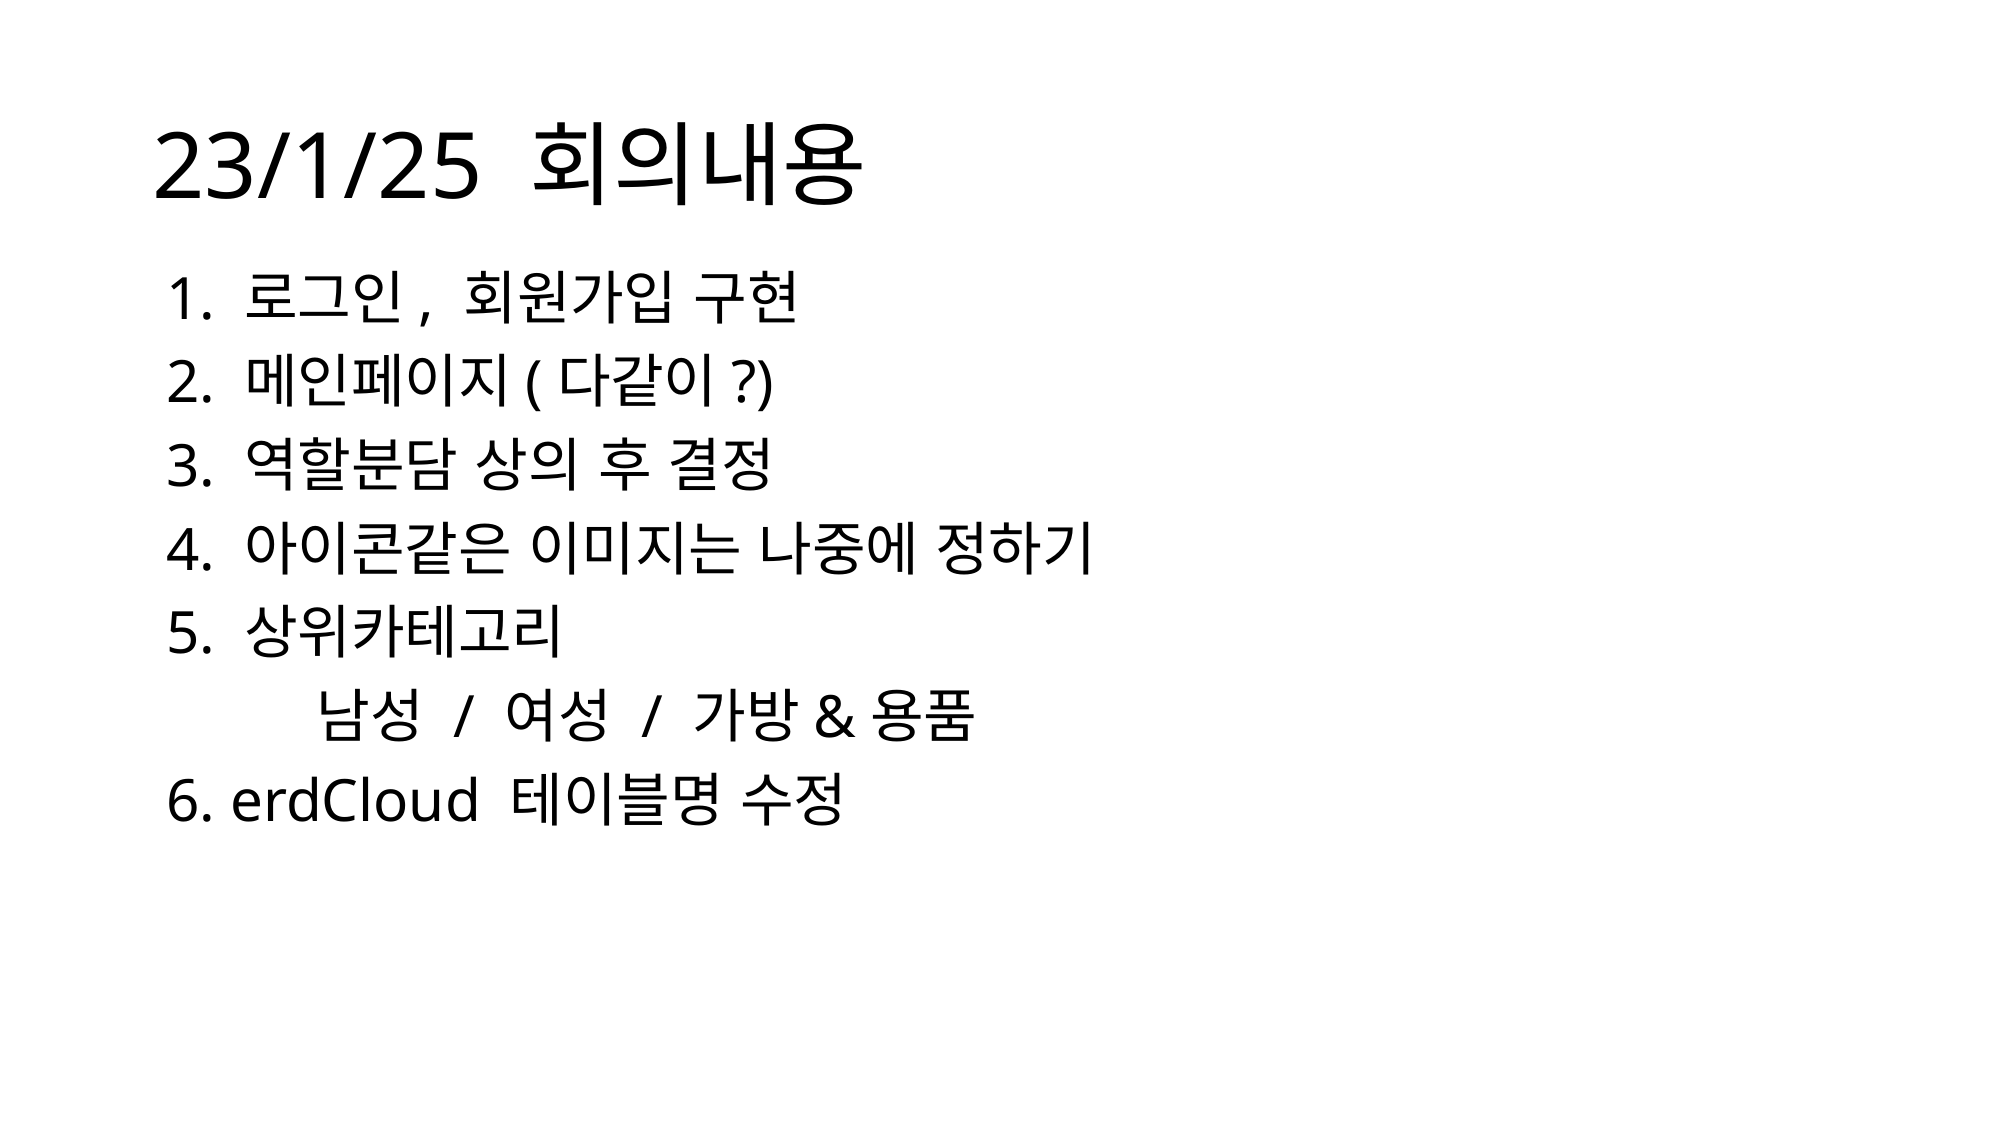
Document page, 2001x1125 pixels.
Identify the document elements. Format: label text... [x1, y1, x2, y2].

title 23/1/25 회의내용 [137, 59, 1863, 278]
list 1. 로그인, 회원가입 구현 2. 메인페이지(다같이?) 3. 역할분담 상의 후 결정 4. 아이콘같은 이미지는 나중에 정하기 5. 상위카테고리 남성 / 여성 / 가방&용품 6. erdCloud 테이블명 수정 [151, 261, 1711, 1019]
